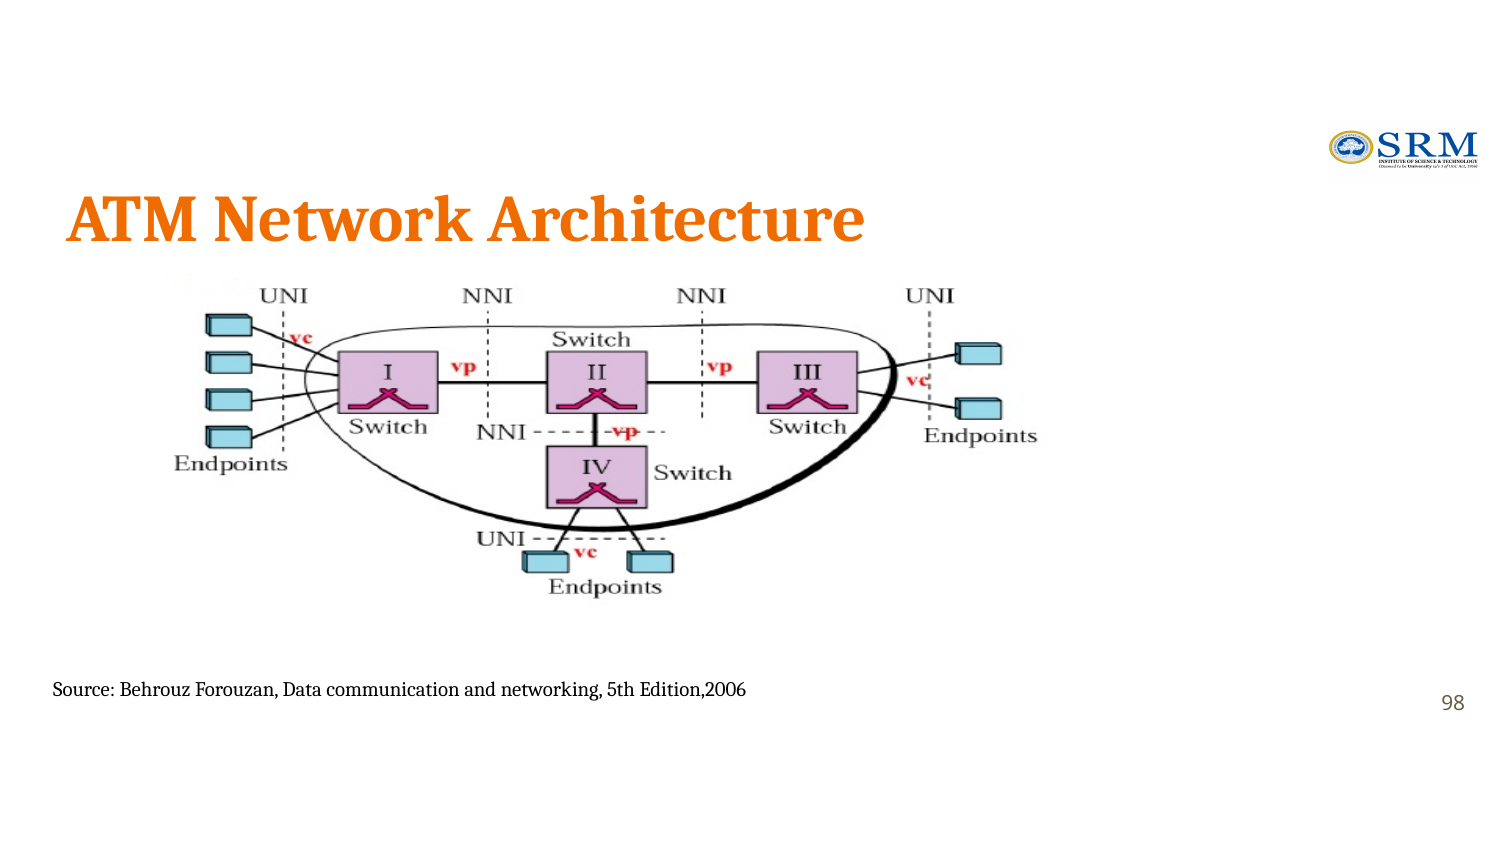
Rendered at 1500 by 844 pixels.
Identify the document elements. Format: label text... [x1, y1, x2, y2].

text_box Source: Behrouz Forouzan, Data communication and networking, 5th Edition,2006 [38, 660, 1290, 694]
picture [134, 267, 1066, 607]
slide_number 98 [1389, 679, 1480, 728]
title ATM Network Architecture [51, 160, 1449, 248]
picture [1326, 117, 1481, 183]
